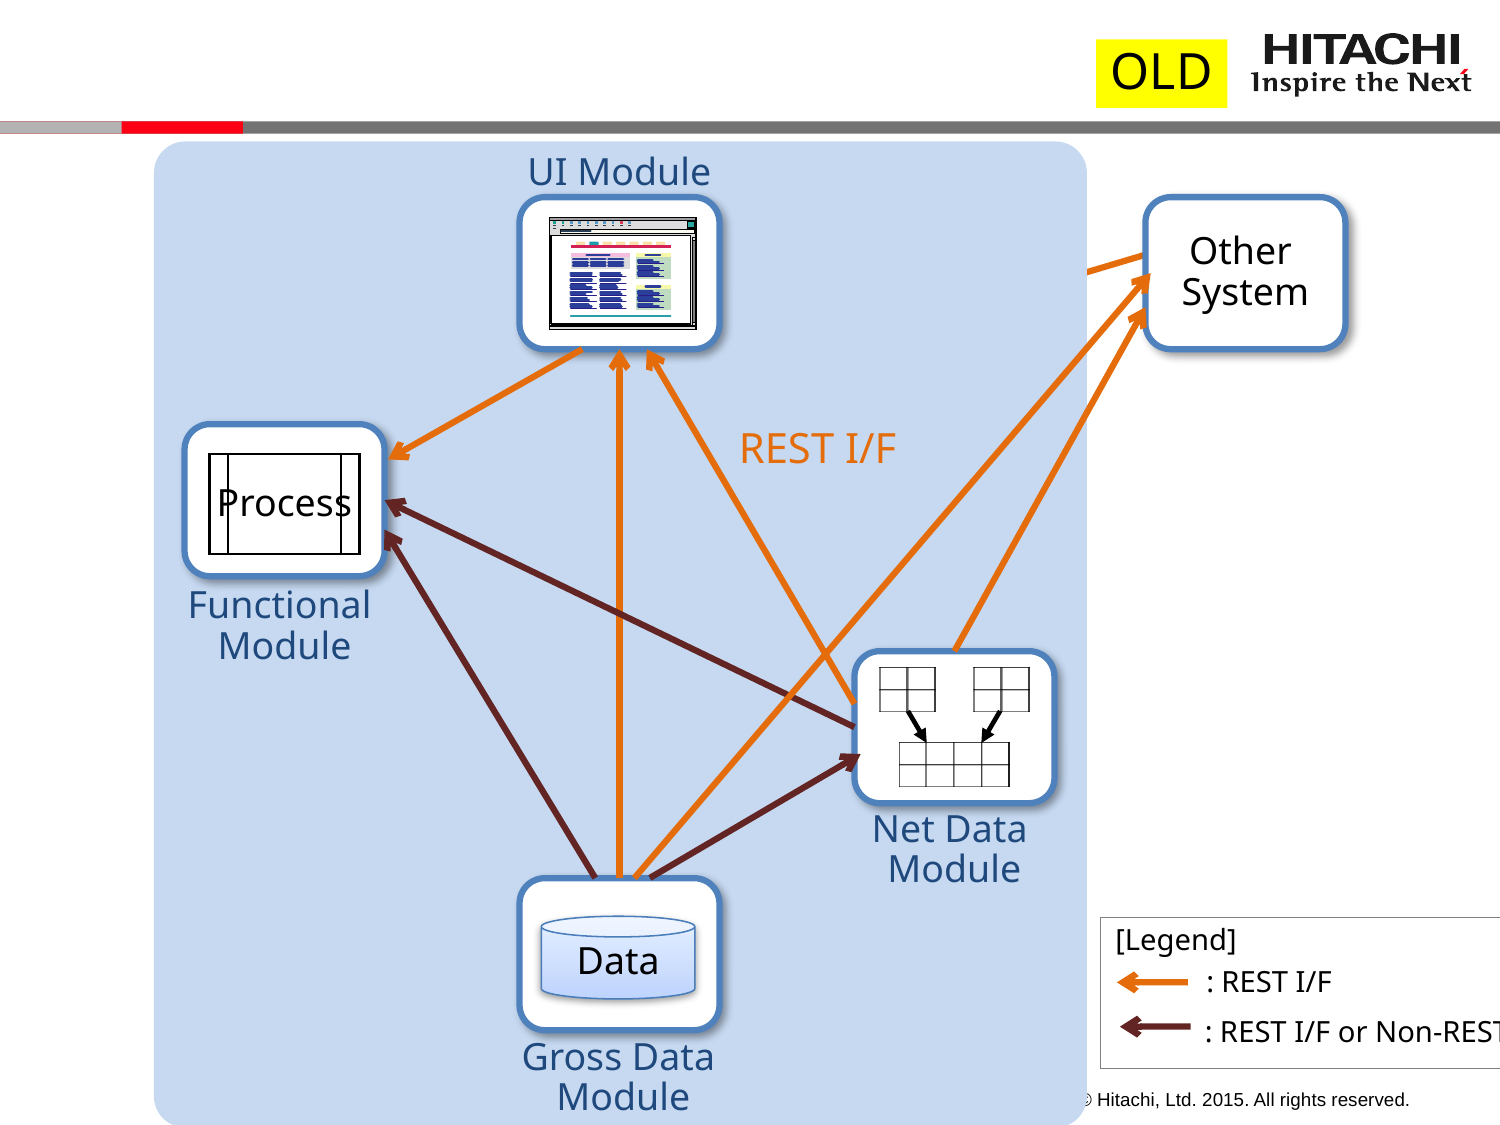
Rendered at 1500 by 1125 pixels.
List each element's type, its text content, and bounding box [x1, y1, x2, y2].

text_box OLD [1096, 39, 1228, 108]
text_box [153, 141, 1500, 1125]
